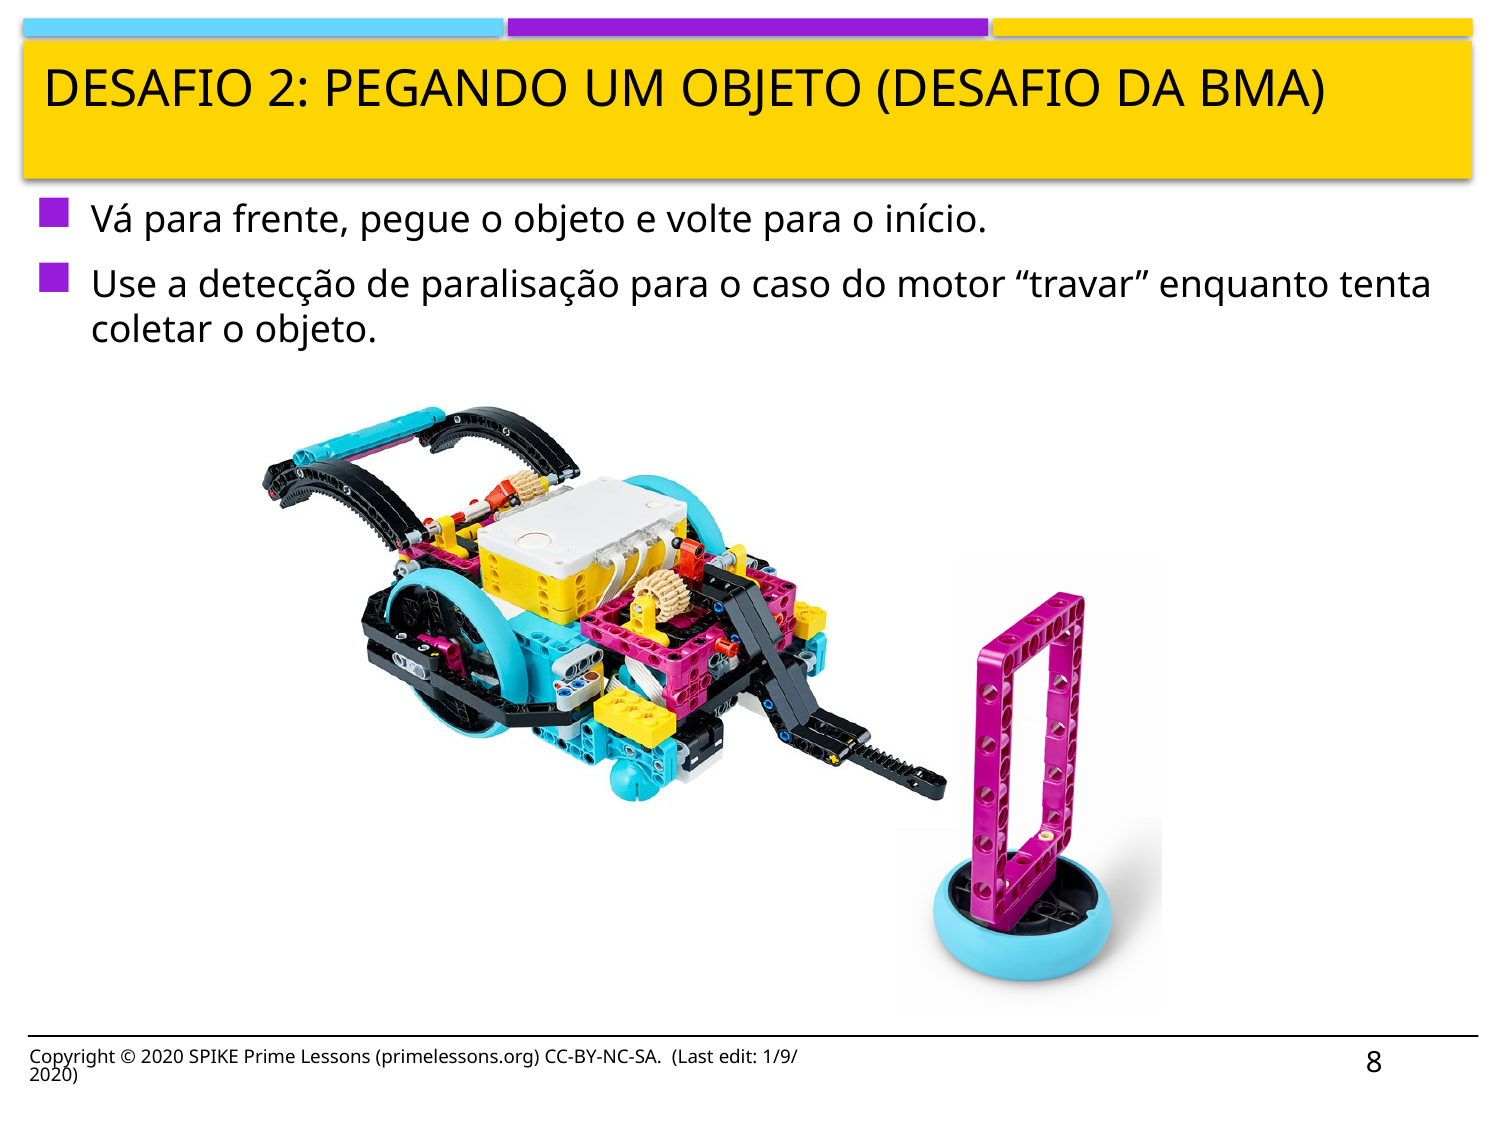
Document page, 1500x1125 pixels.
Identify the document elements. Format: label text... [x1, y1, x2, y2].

title Desafio 2: Pegando um objeto (Desafio da BMA) [28, 48, 1464, 172]
picture [249, 379, 1162, 1010]
footer Copyright © 2020 SPIKE Prime Lessons (primelessons.org) CC-BY-NC-SA. (Last edit: 1/9/2020) [14, 1036, 814, 1097]
list Vá para frente, pegue o objeto e volte para o início. Use a detecção de paralisação para o caso do motor “travar” enquanto tenta coletar o objeto. [25, 187, 1464, 1021]
slide_number 8 [1351, 1036, 1478, 1097]
